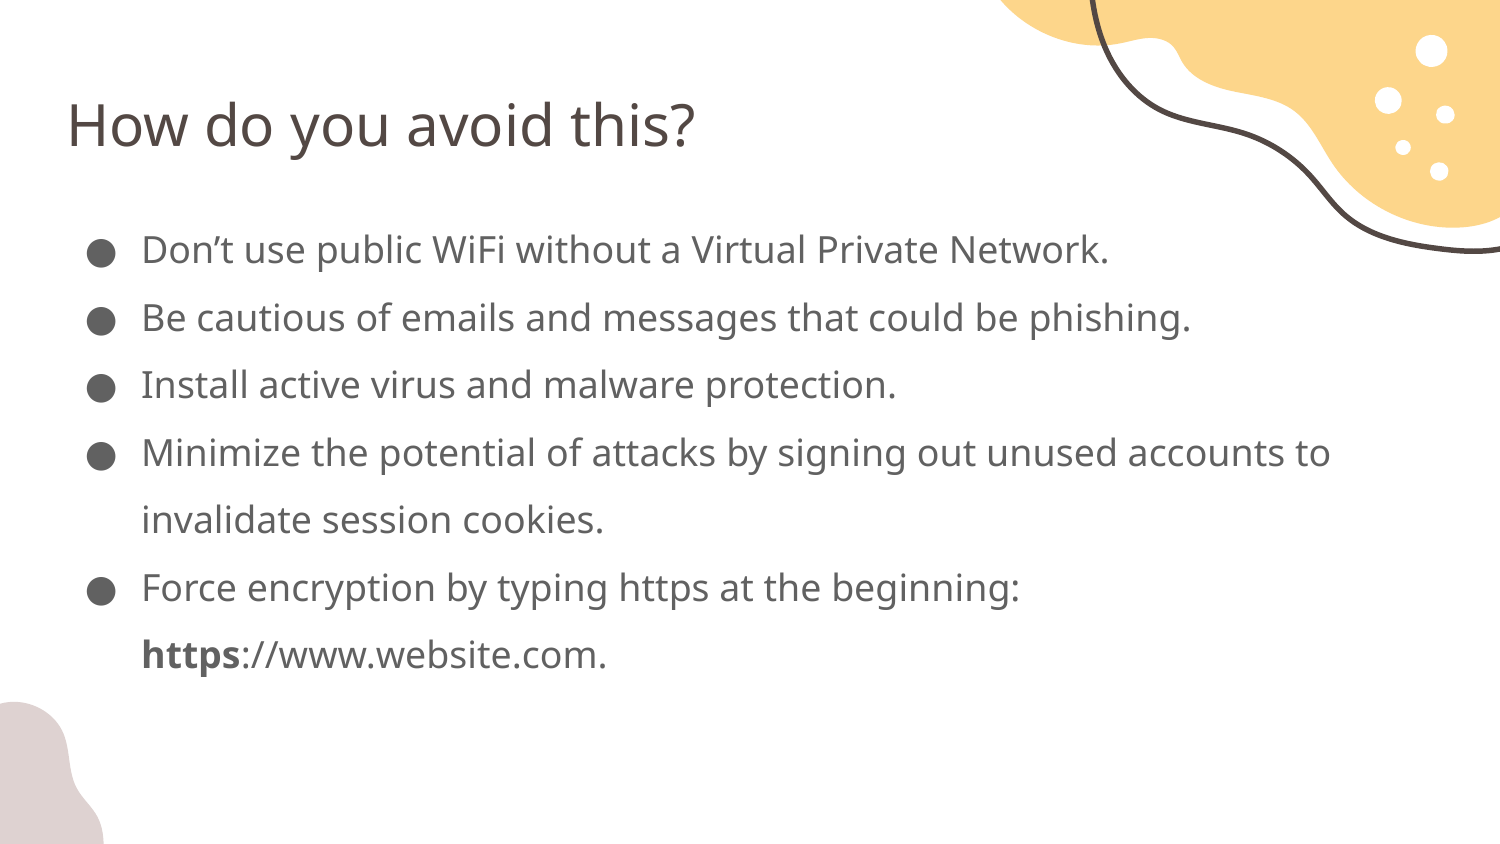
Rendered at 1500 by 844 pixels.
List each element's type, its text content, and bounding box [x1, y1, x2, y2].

text_box How do you avoid this? [51, 72, 1449, 167]
text_box Don’t use public WiFi without a Virtual Private Network. Be cautious of emails and messages that could be phishing. Install active virus and malware protection. Minimize the potential of attacks by signing out unused accounts to invalidate session cookies. Force encryption by typing https at the beginning: https://www.website.com. [51, 188, 1449, 750]
